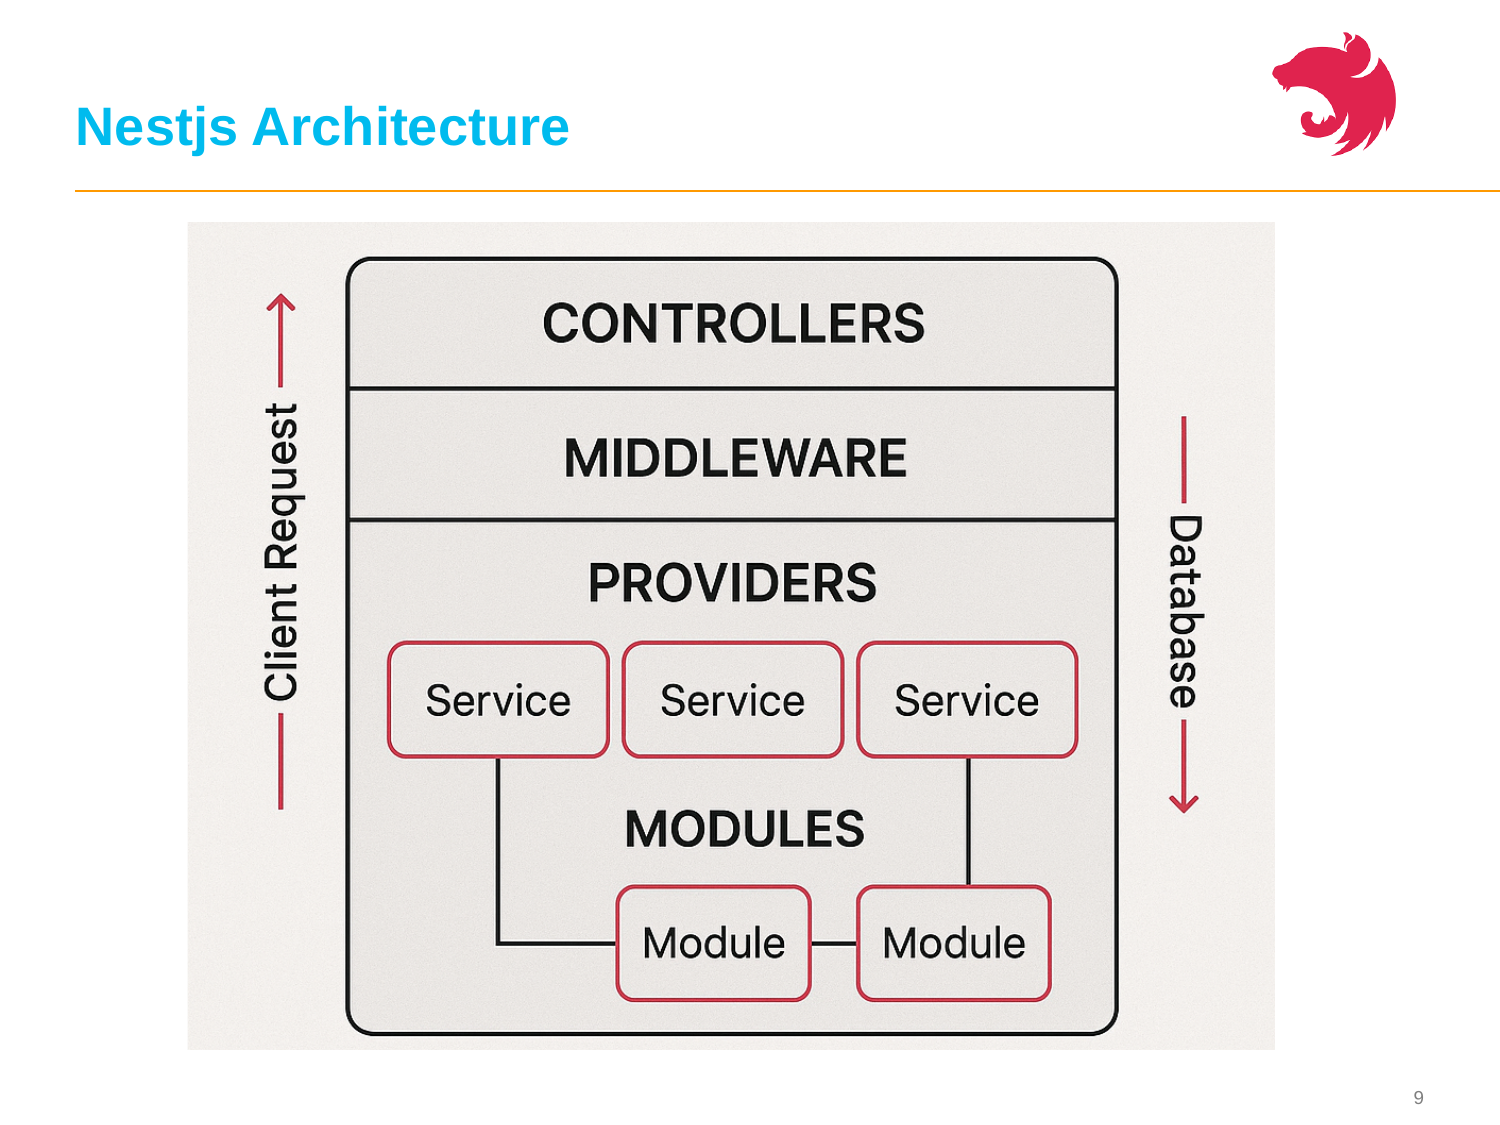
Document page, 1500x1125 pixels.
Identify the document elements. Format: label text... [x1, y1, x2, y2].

title Nestjs Architecture [75, 27, 1422, 157]
picture [187, 221, 1276, 1050]
